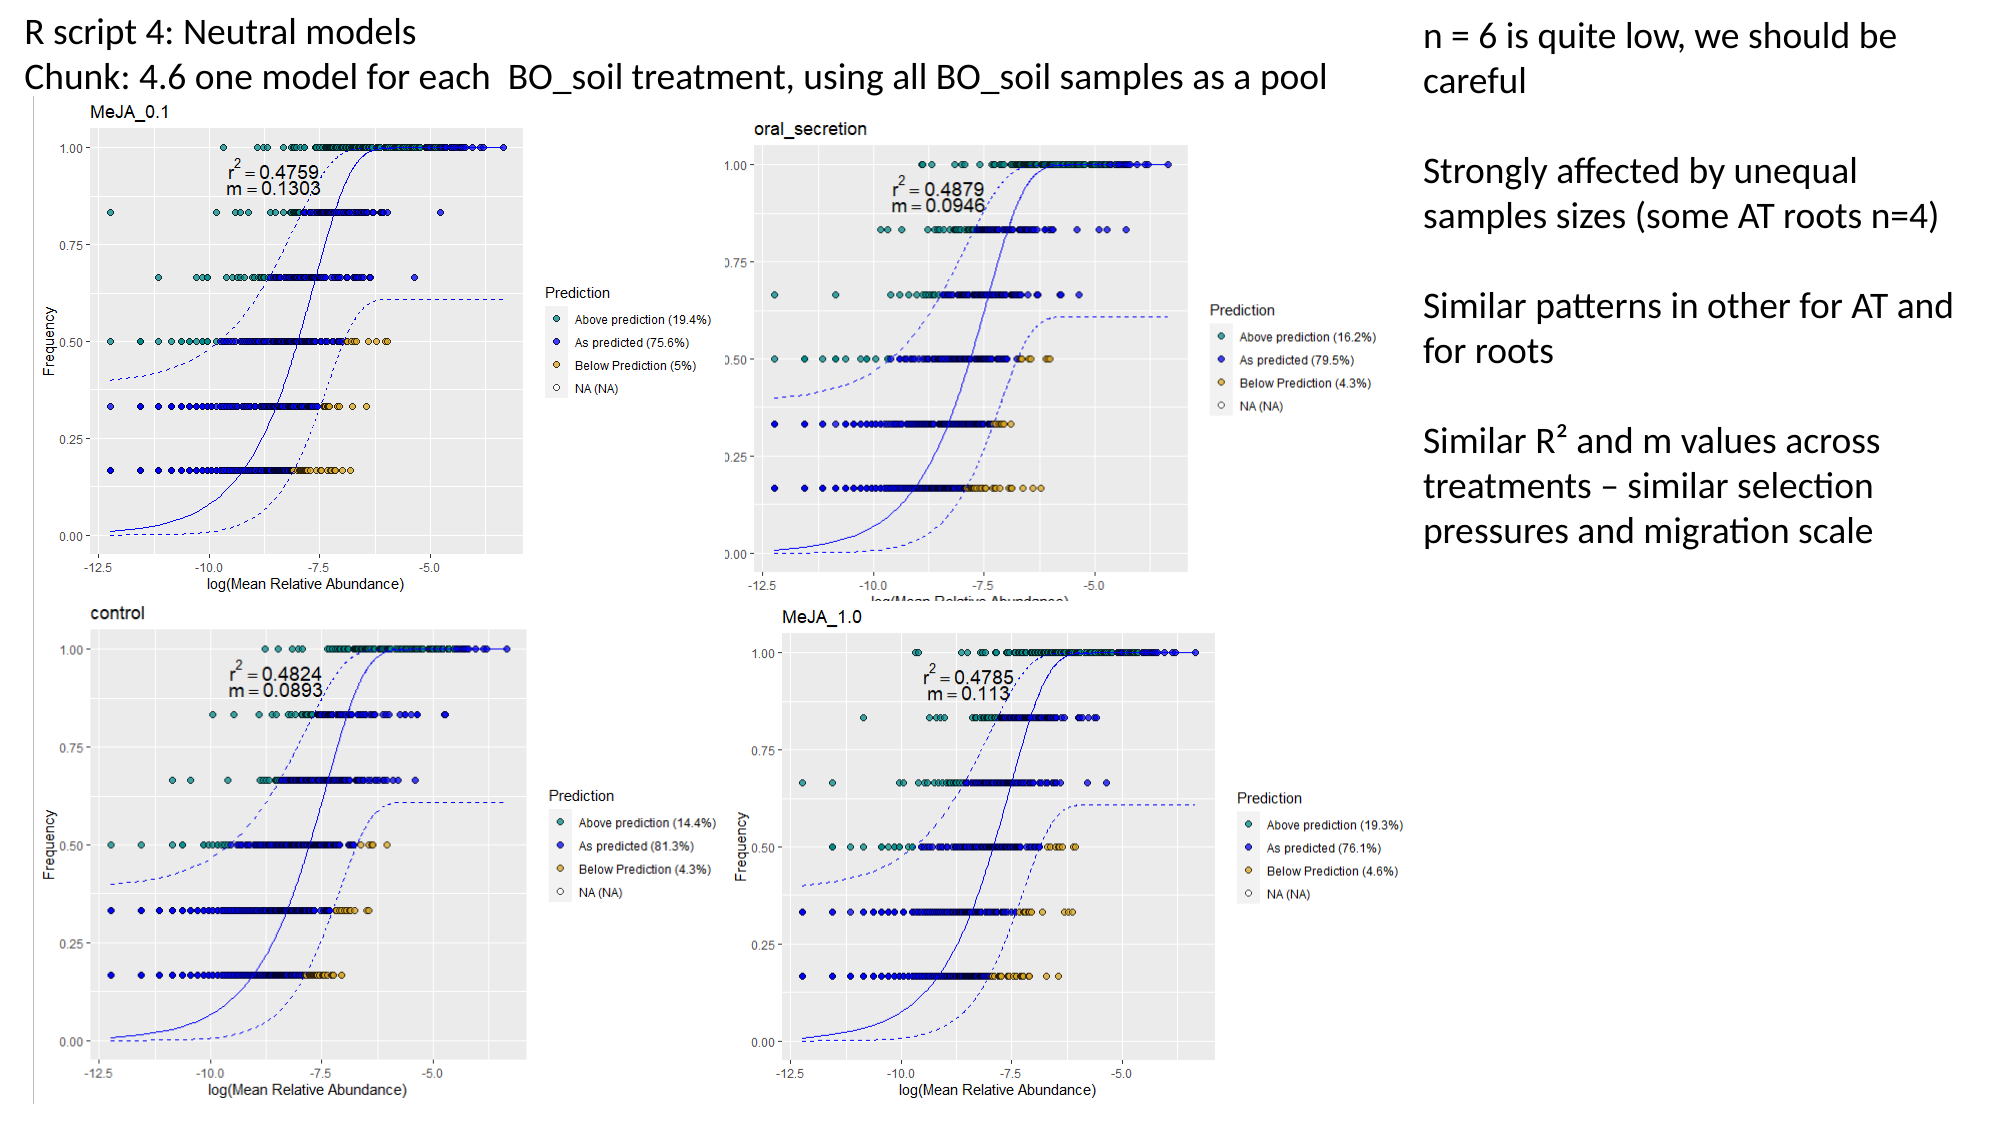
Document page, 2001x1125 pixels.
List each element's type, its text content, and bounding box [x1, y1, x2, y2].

text_box n = 6 is quite low, we should be careful Strongly affected by unequal samples sizes (some AT roots n=4) Similar patterns in other for AT and for roots Similar R² and m values across treatments – similar selection pressures and migration scale [1408, 3, 2000, 604]
text_box R script 4: Neutral models Chunk: 4.6 one model for each BO_soil treatment, using all BO_soil samples as a pool [9, 0, 1345, 105]
picture [33, 96, 1417, 1104]
